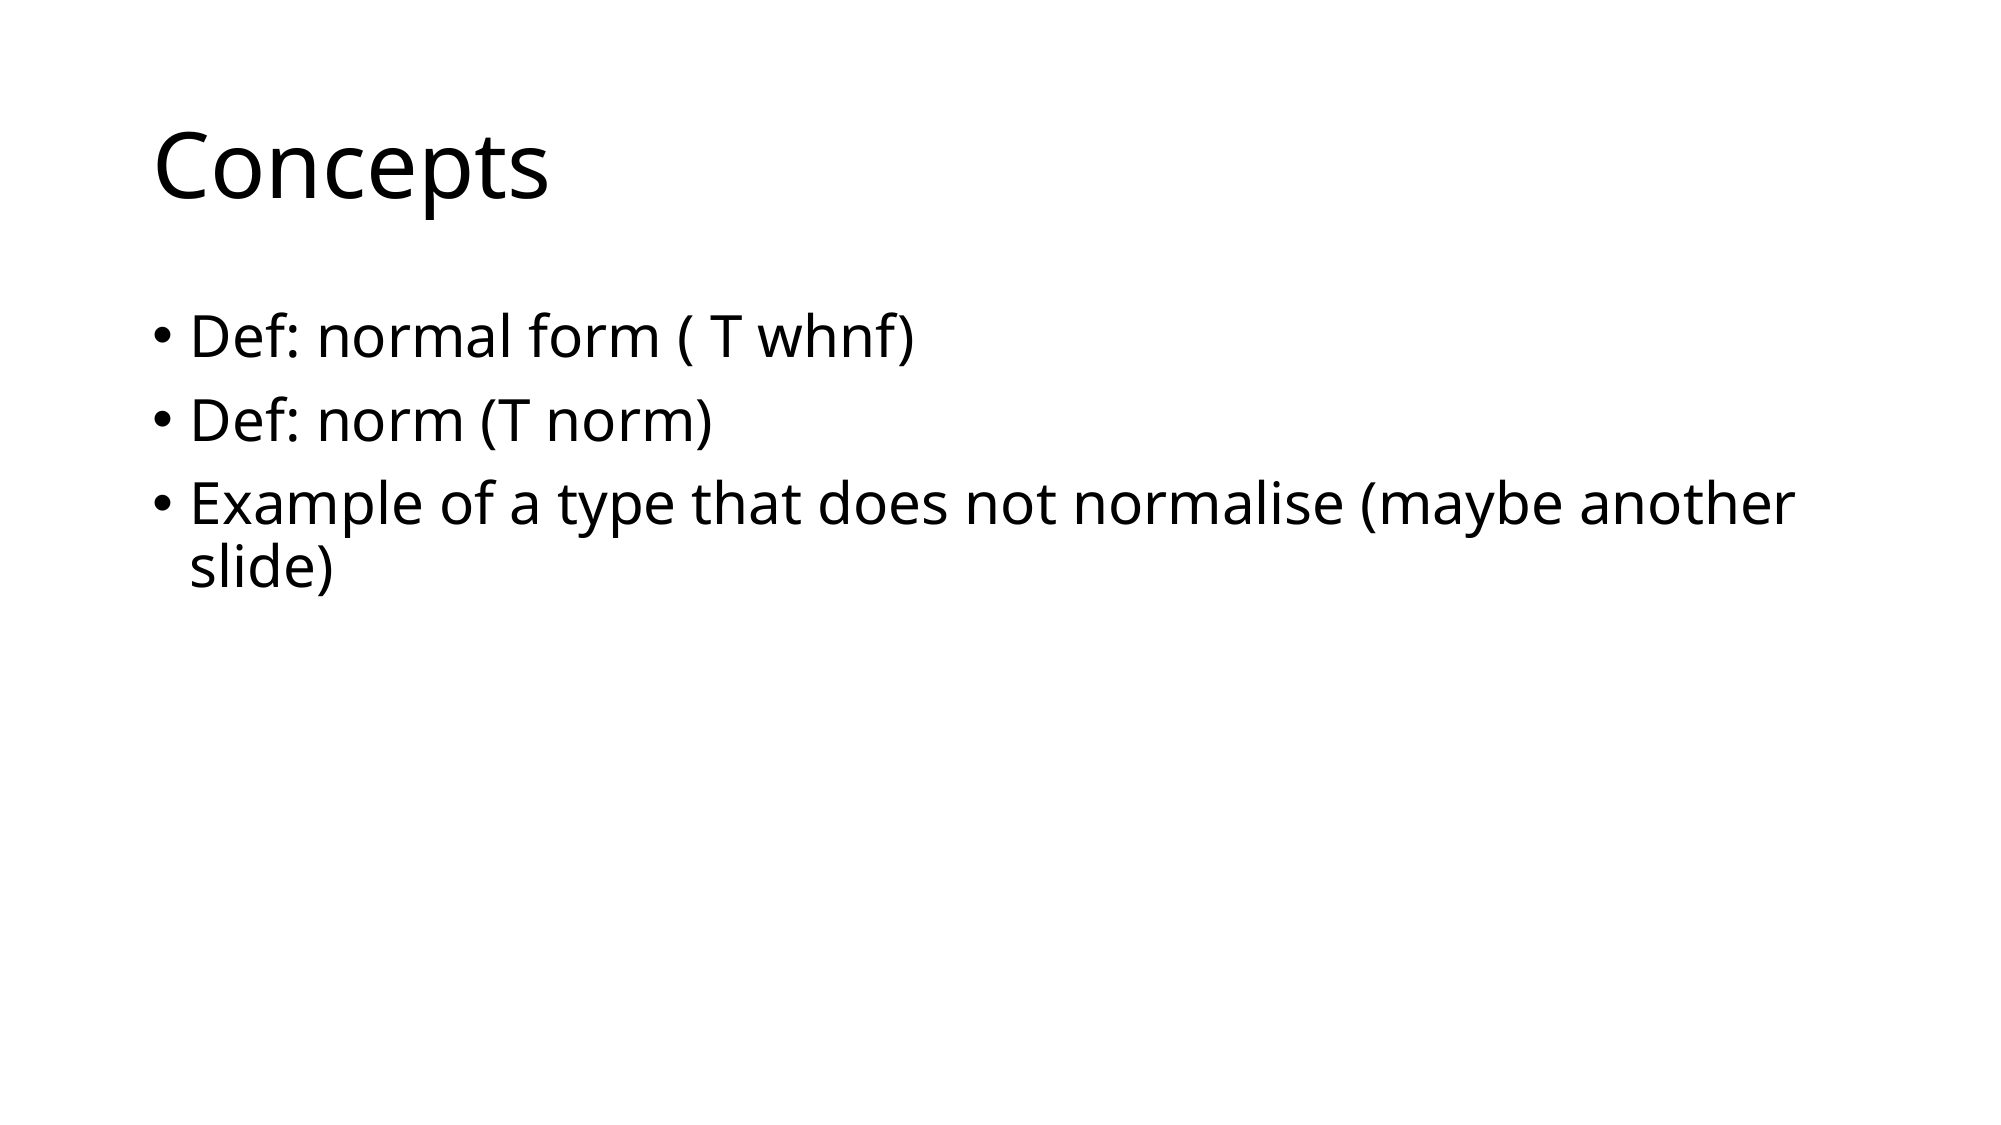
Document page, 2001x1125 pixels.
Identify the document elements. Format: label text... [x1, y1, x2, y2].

list Def: normal form ( T whnf) Def: norm (T norm) Example of a type that does not normalise (maybe another slide) [137, 299, 1863, 1014]
title Concepts [137, 59, 1863, 278]
